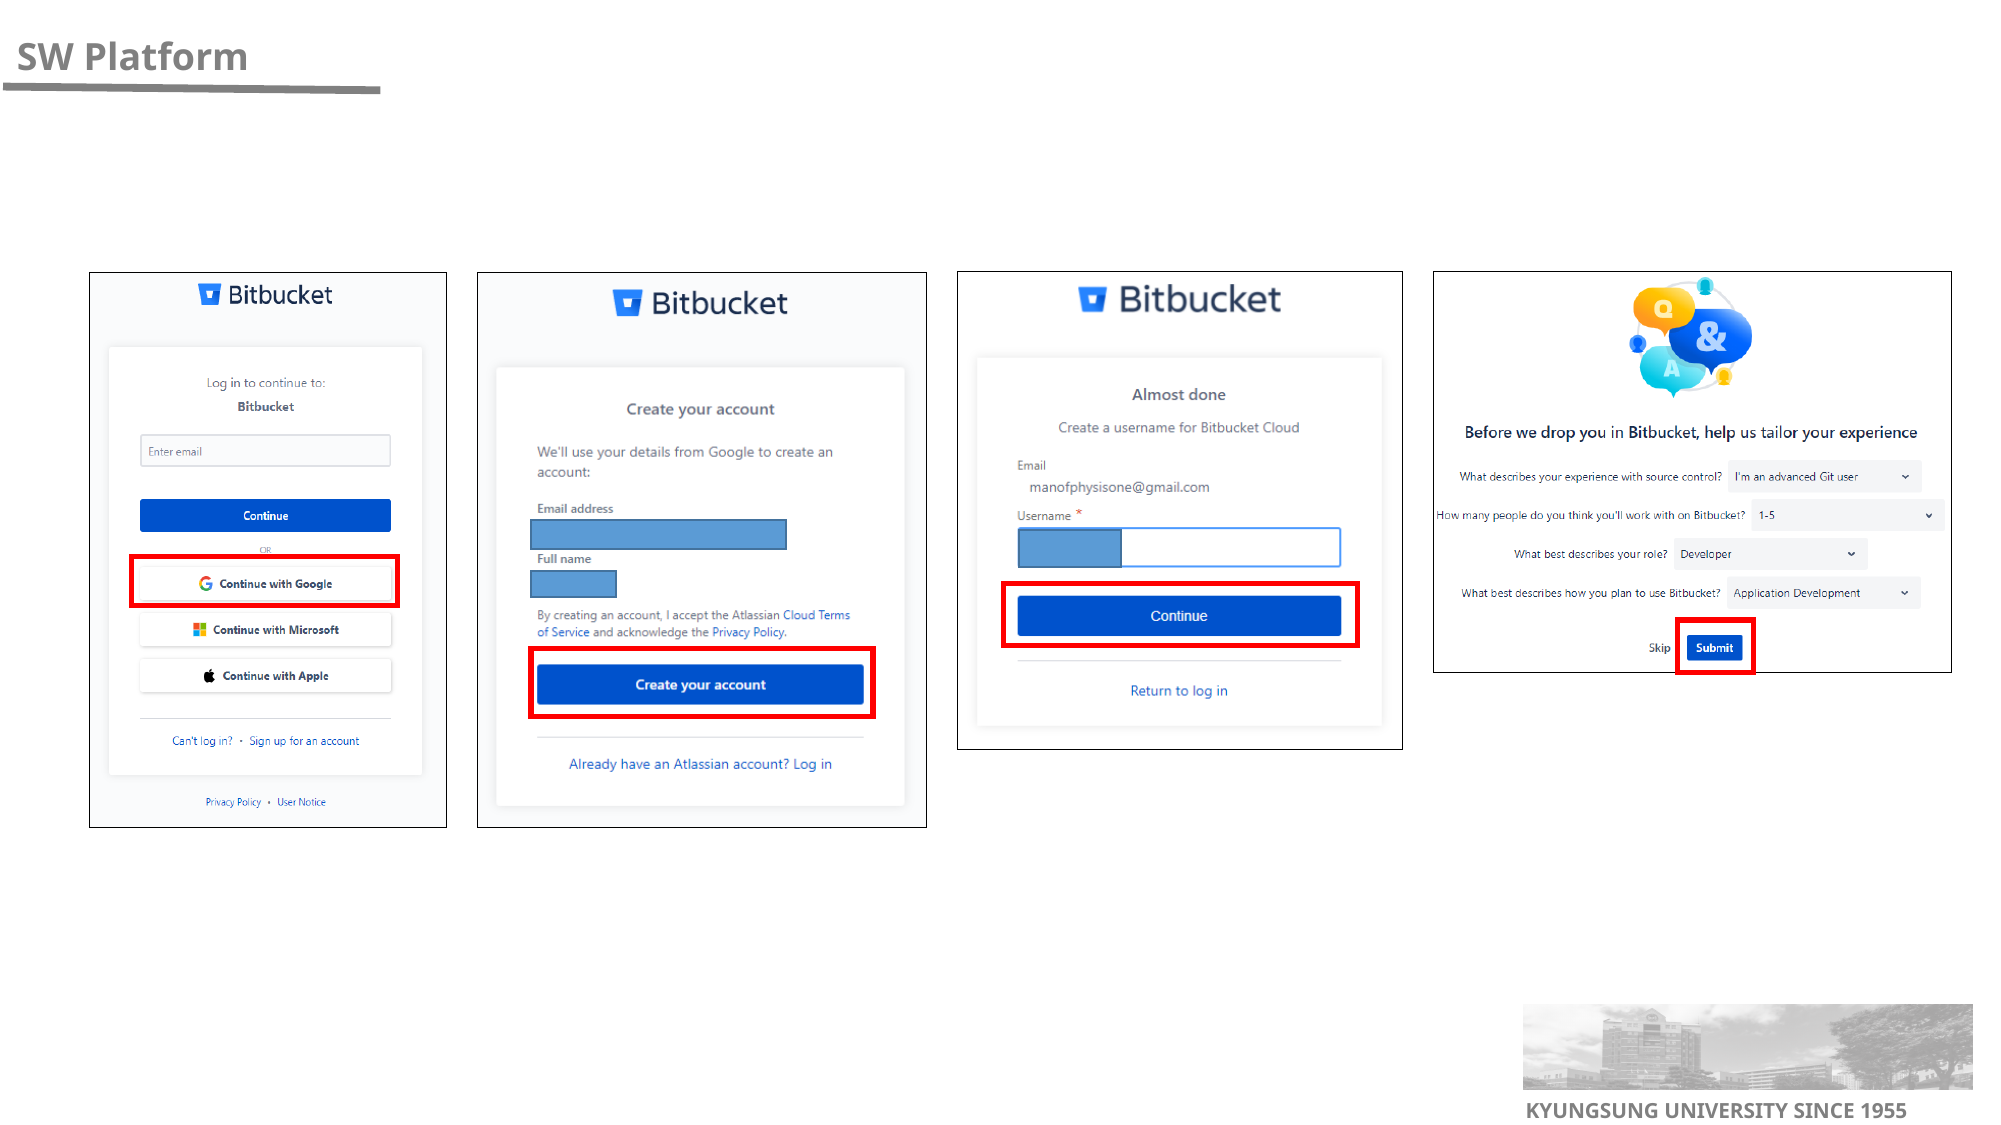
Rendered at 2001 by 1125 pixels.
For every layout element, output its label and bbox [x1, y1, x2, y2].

text_box [1432, 271, 1951, 673]
text_box [957, 271, 1403, 750]
text_box [477, 272, 927, 828]
text_box [89, 272, 447, 828]
